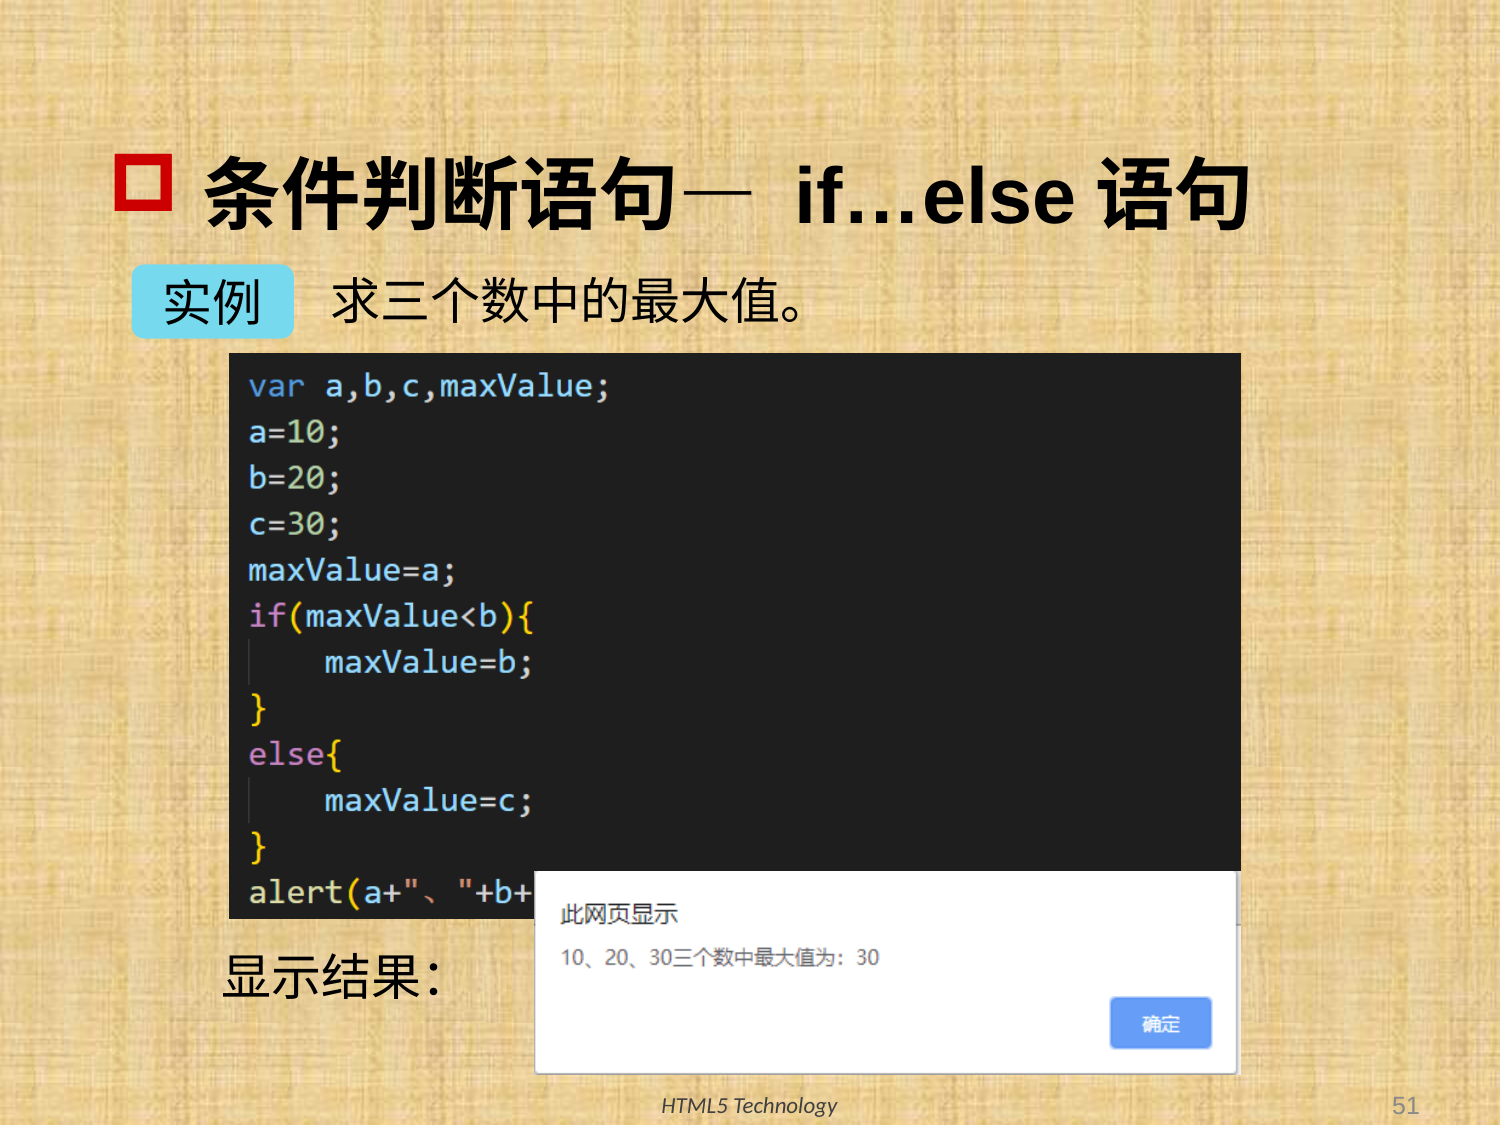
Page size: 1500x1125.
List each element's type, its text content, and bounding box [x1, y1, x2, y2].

picture [0, 0, 1500, 1125]
title 条件判断语句— if…else语句 [94, 137, 1407, 248]
text_box 实例 [132, 265, 294, 338]
text_box 求三个数中的最大值。 [316, 262, 846, 338]
footer HTML5 Technology [482, 1083, 1017, 1125]
slide_number 51 [1097, 1082, 1436, 1125]
text_box 显示结果： [206, 938, 487, 1014]
